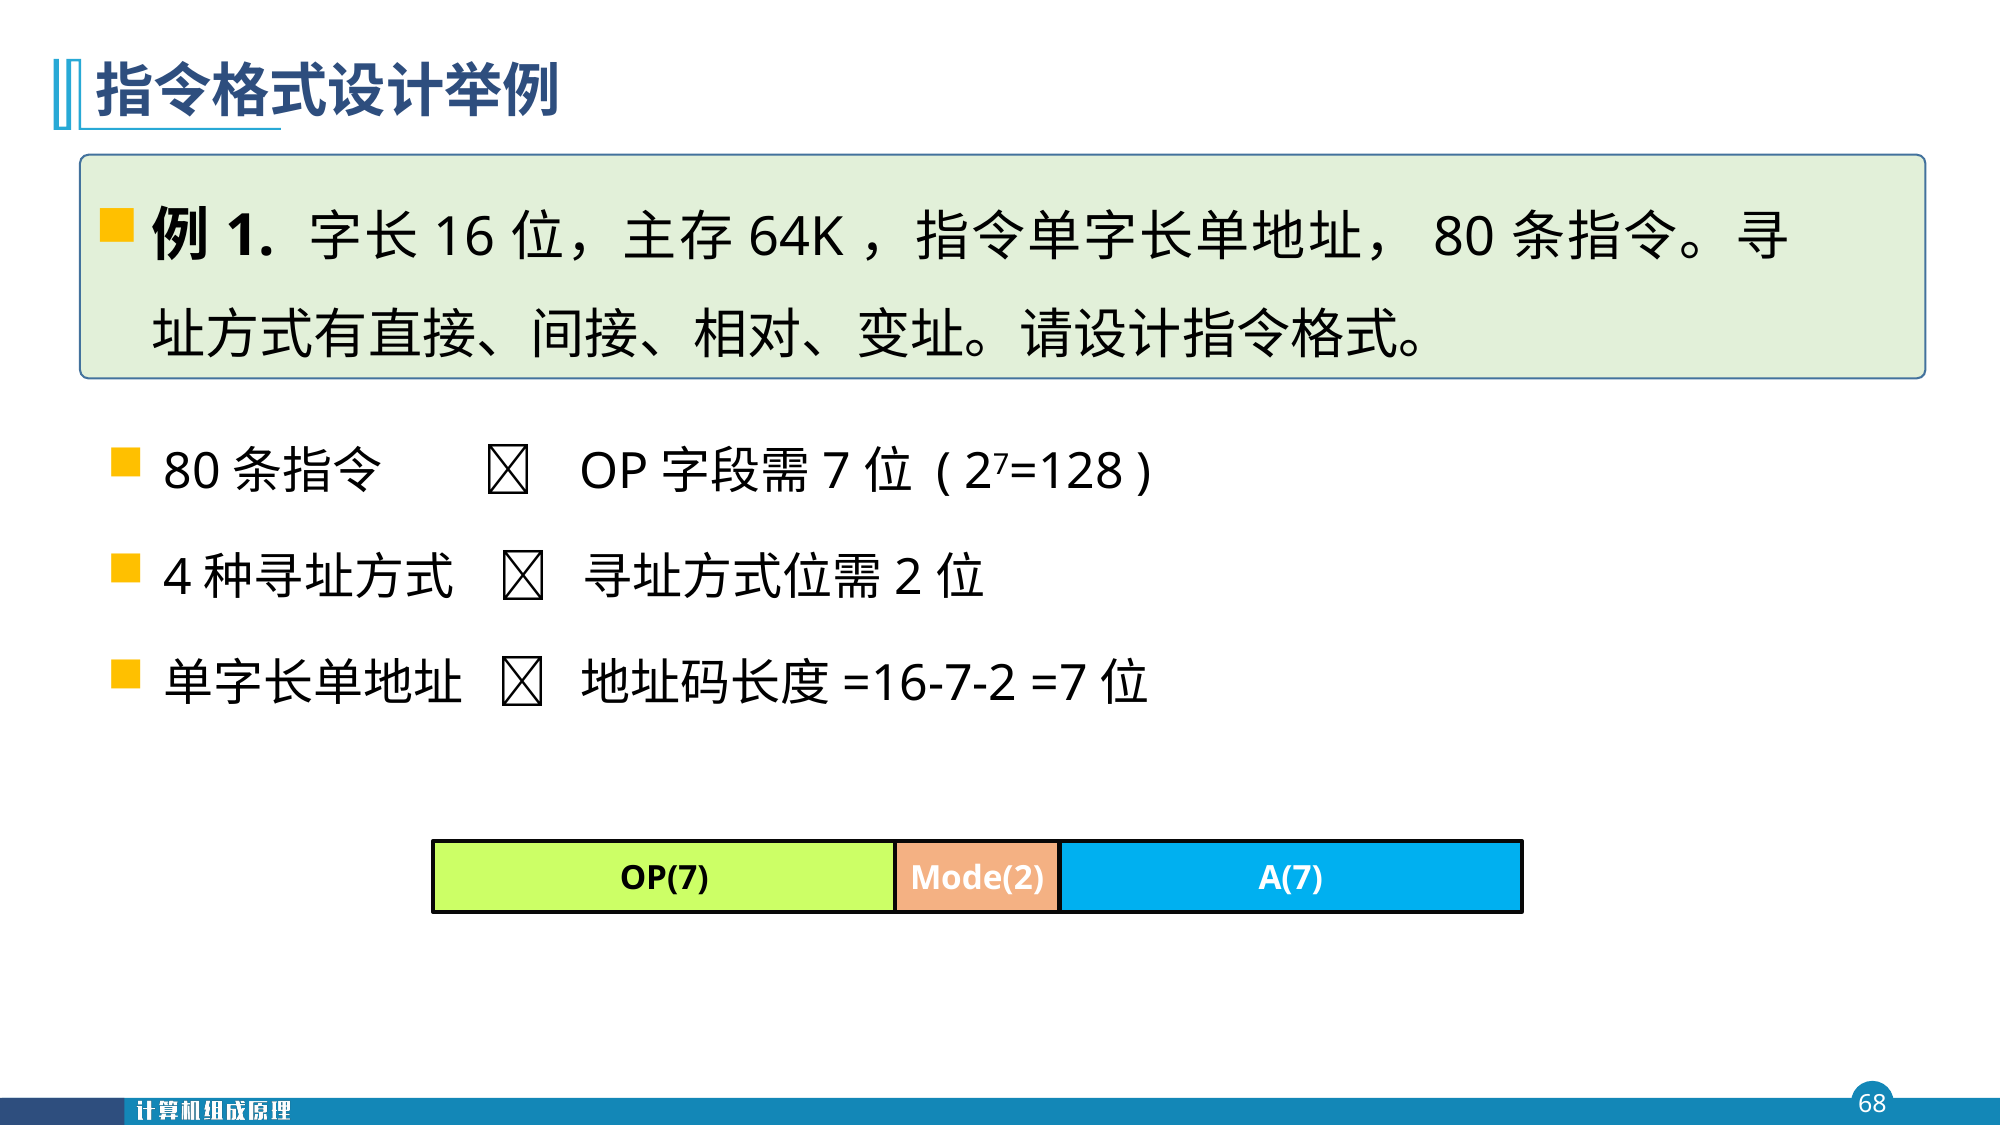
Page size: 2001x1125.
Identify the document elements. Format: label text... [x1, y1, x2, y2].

title 指令格式设计举例 [80, 42, 1805, 144]
text_box 80条指令  OP字段需7位 ( 27=128 ) 4种寻址方式  寻址方式位需2位 单字长单地址  地址码长度=16-7-2 =7位 [92, 410, 1914, 735]
text_box [87, 153, 1927, 380]
list 例1. 字长16位，主存64K，指令单字长单地址，80条指令。寻址方式有直接、间接、相对、变址。请设计指令格式。 [80, 154, 1805, 400]
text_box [433, 840, 1522, 912]
